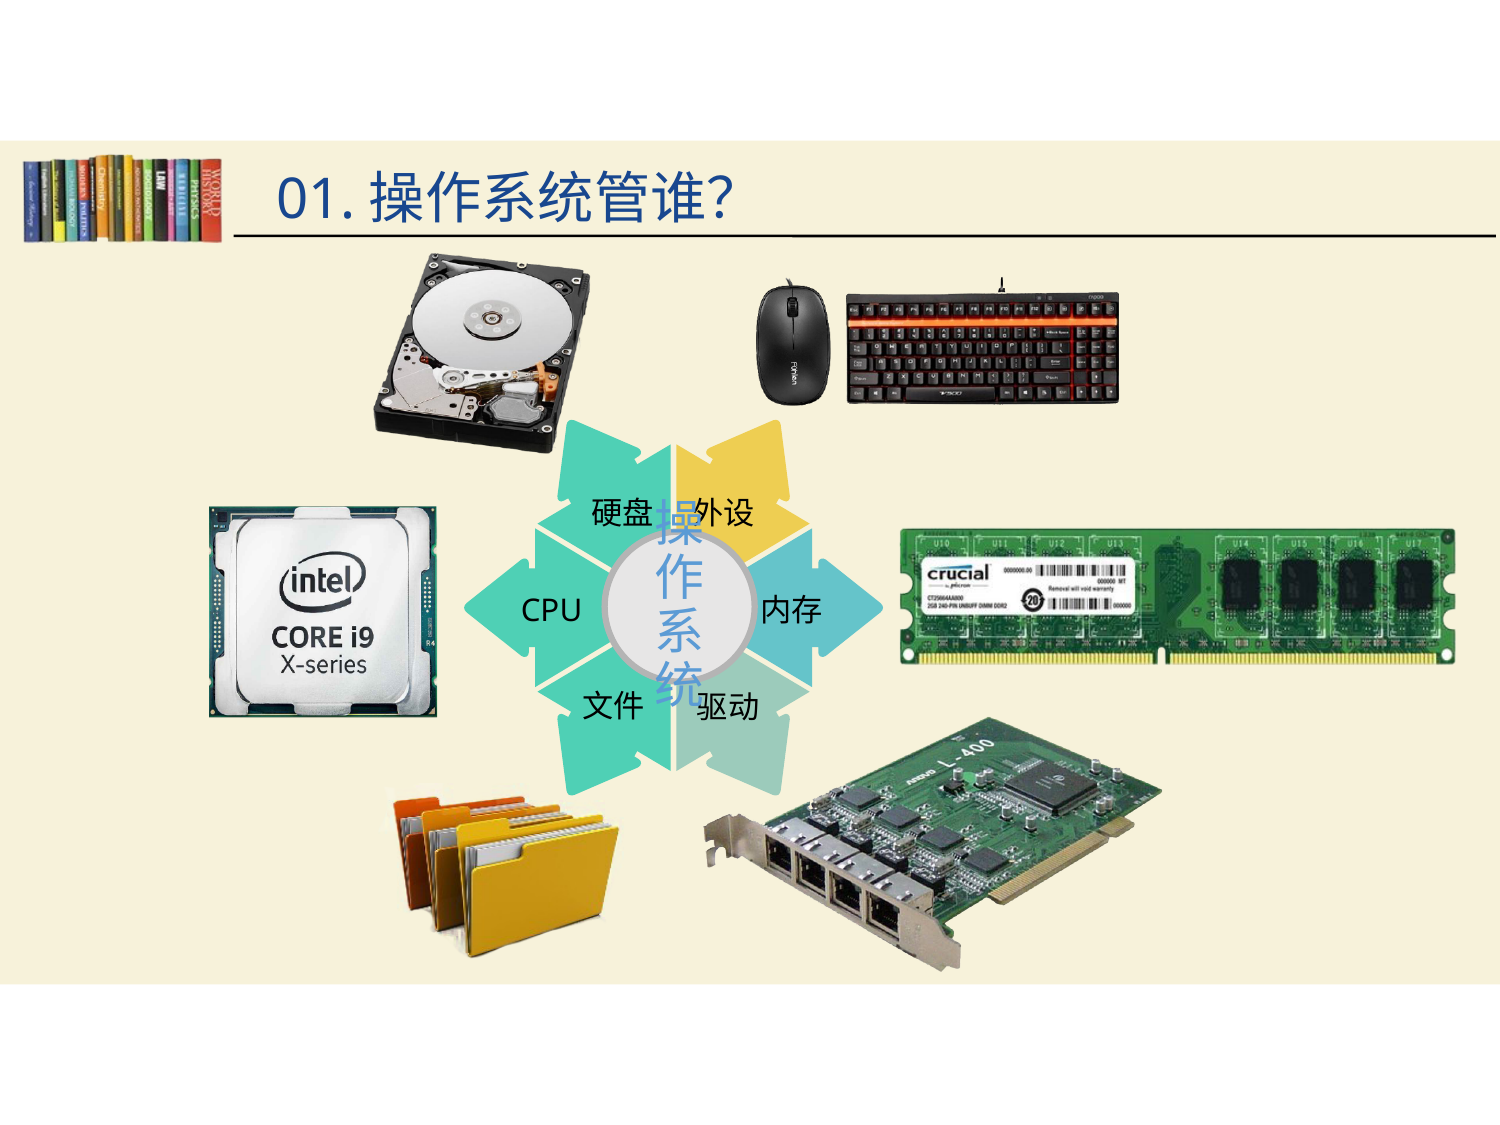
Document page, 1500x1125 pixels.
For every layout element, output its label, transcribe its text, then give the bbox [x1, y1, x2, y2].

picture [701, 713, 1163, 974]
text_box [537, 418, 672, 573]
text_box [676, 418, 810, 573]
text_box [537, 643, 672, 797]
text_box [676, 643, 810, 797]
text_box [0, 140, 835, 985]
picture [723, 240, 1125, 453]
text_box 操作系统 [620, 579, 726, 642]
picture [356, 245, 607, 462]
picture [13, 136, 235, 267]
picture [148, 484, 492, 735]
picture [378, 783, 636, 1017]
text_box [498, 528, 616, 688]
picture [879, 506, 1481, 688]
text_box [238, 140, 1500, 985]
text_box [731, 528, 874, 688]
text_box 01.操作系统管谁？ [264, 156, 860, 241]
